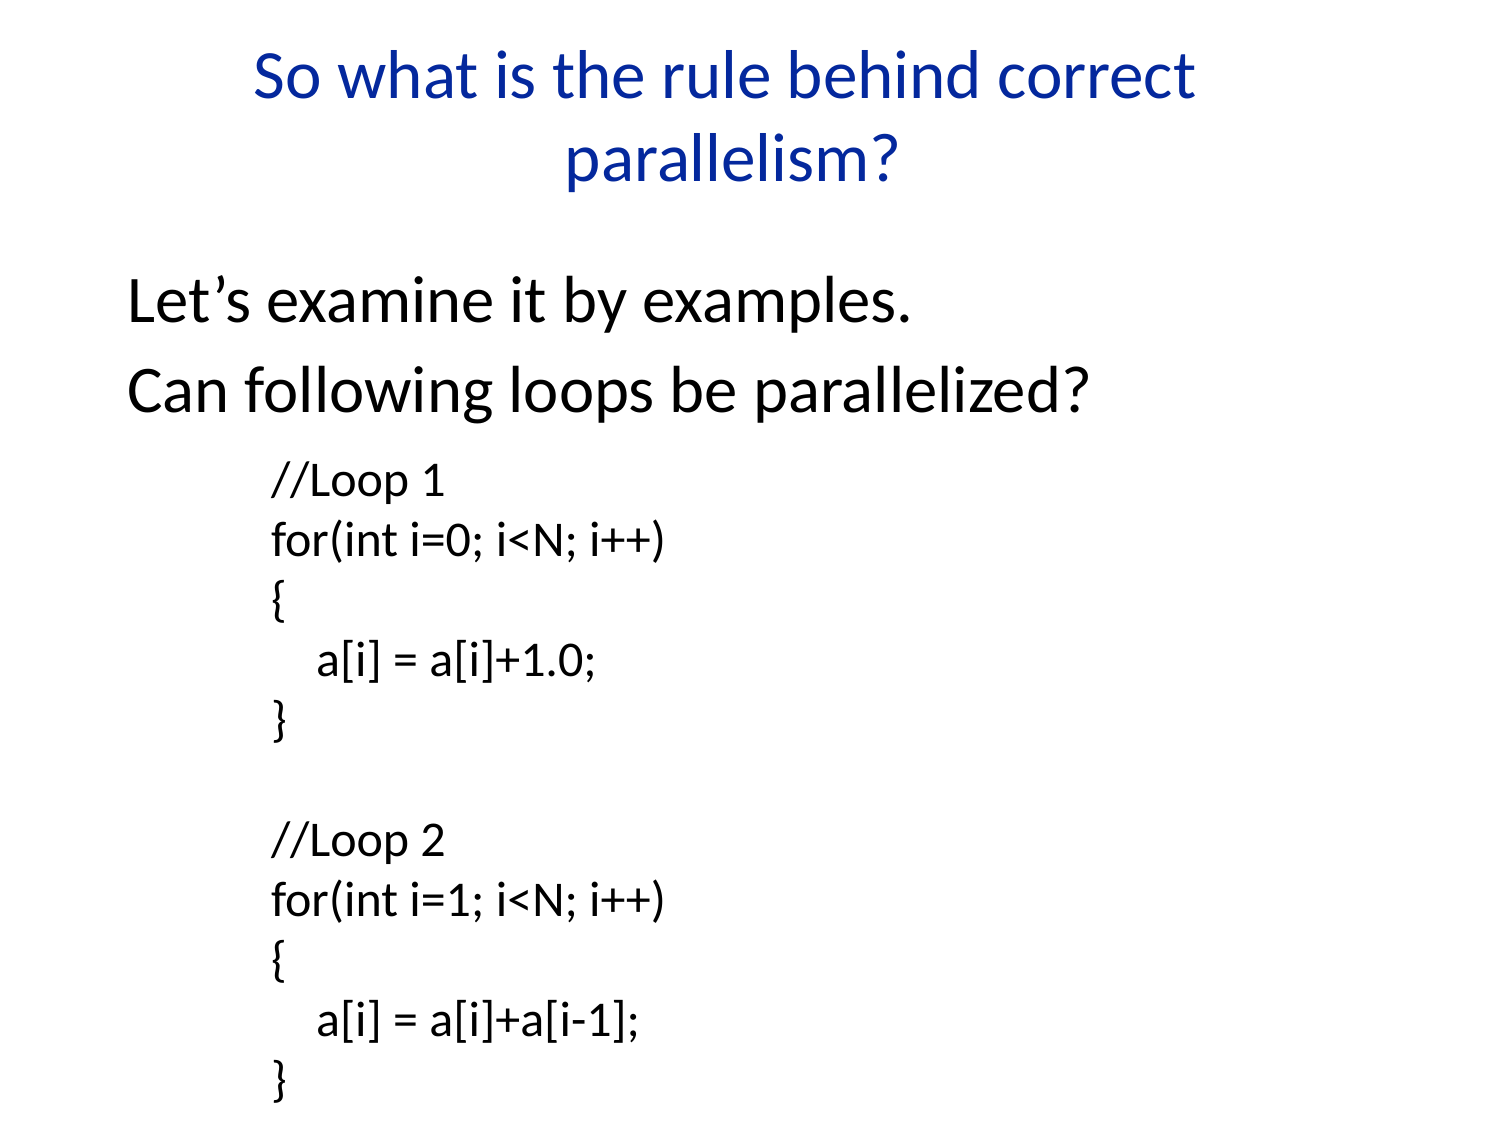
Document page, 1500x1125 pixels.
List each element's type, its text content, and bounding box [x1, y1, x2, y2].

text_box //Loop 1 for(int i=0; i<N; i++) { a[i] = a[i]+1.0; } //Loop 2 for(int i=1; i<N; i++) { a[i] = a[i]+a[i-1]; } [256, 439, 1236, 1102]
text_box Let’s examine it by examples. Can following loops be parallelized? [112, 248, 1388, 405]
title So what is the rule behind correct parallelism? [112, 20, 1354, 204]
